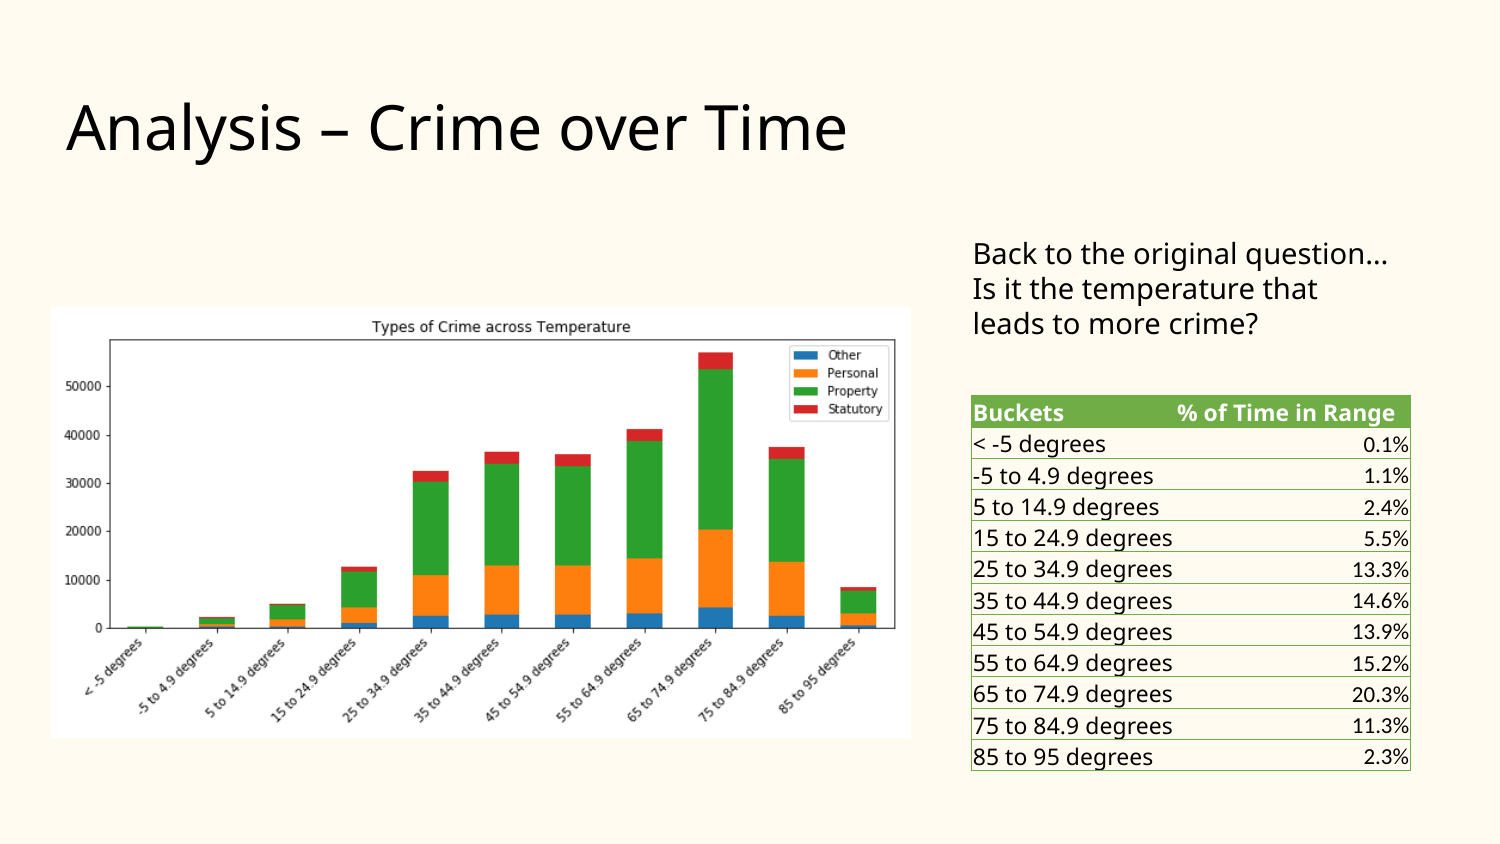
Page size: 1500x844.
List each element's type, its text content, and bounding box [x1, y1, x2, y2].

table_cell 45 to 54.9 degrees [972, 615, 1175, 645]
table_cell 75 to 84.9 degrees [972, 709, 1175, 739]
table_cell 5 to 14.9 degrees [972, 490, 1175, 520]
table_cell 65 to 74.9 degrees [972, 677, 1175, 708]
table_cell 15.2% [1175, 646, 1410, 676]
table_cell 0.1% [1175, 428, 1410, 458]
table_cell 15 to 24.9 degrees [972, 521, 1175, 551]
table_cell 2.4% [1175, 490, 1410, 520]
table_cell 13.9% [1175, 615, 1410, 645]
table_cell 5.5% [1175, 521, 1410, 551]
picture [50, 307, 911, 738]
title Analysis – Crime over Time [51, 72, 1449, 174]
table_cell 14.6% [1175, 584, 1410, 614]
table_cell 25 to 34.9 degrees [972, 552, 1175, 583]
table_cell 85 to 95 degrees [972, 740, 1175, 770]
table_cell 35 to 44.9 degrees [972, 584, 1175, 614]
table_cell 2.3% [1175, 740, 1410, 770]
table_cell -5 to 4.9 degrees [972, 459, 1175, 489]
table_cell < -5 degrees [972, 428, 1175, 458]
text_box Back to the original question… Is it the temperature that leads to more crime? [957, 228, 1411, 418]
table_header Buckets [972, 396, 1175, 427]
table_cell 13.3% [1175, 552, 1410, 583]
table_cell 55 to 64.9 degrees [972, 646, 1175, 676]
table_cell 20.3% [1175, 677, 1410, 708]
table_header % of Time in Range [1175, 396, 1410, 427]
table_cell 1.1% [1175, 459, 1410, 489]
table_cell 11.3% [1175, 709, 1410, 739]
